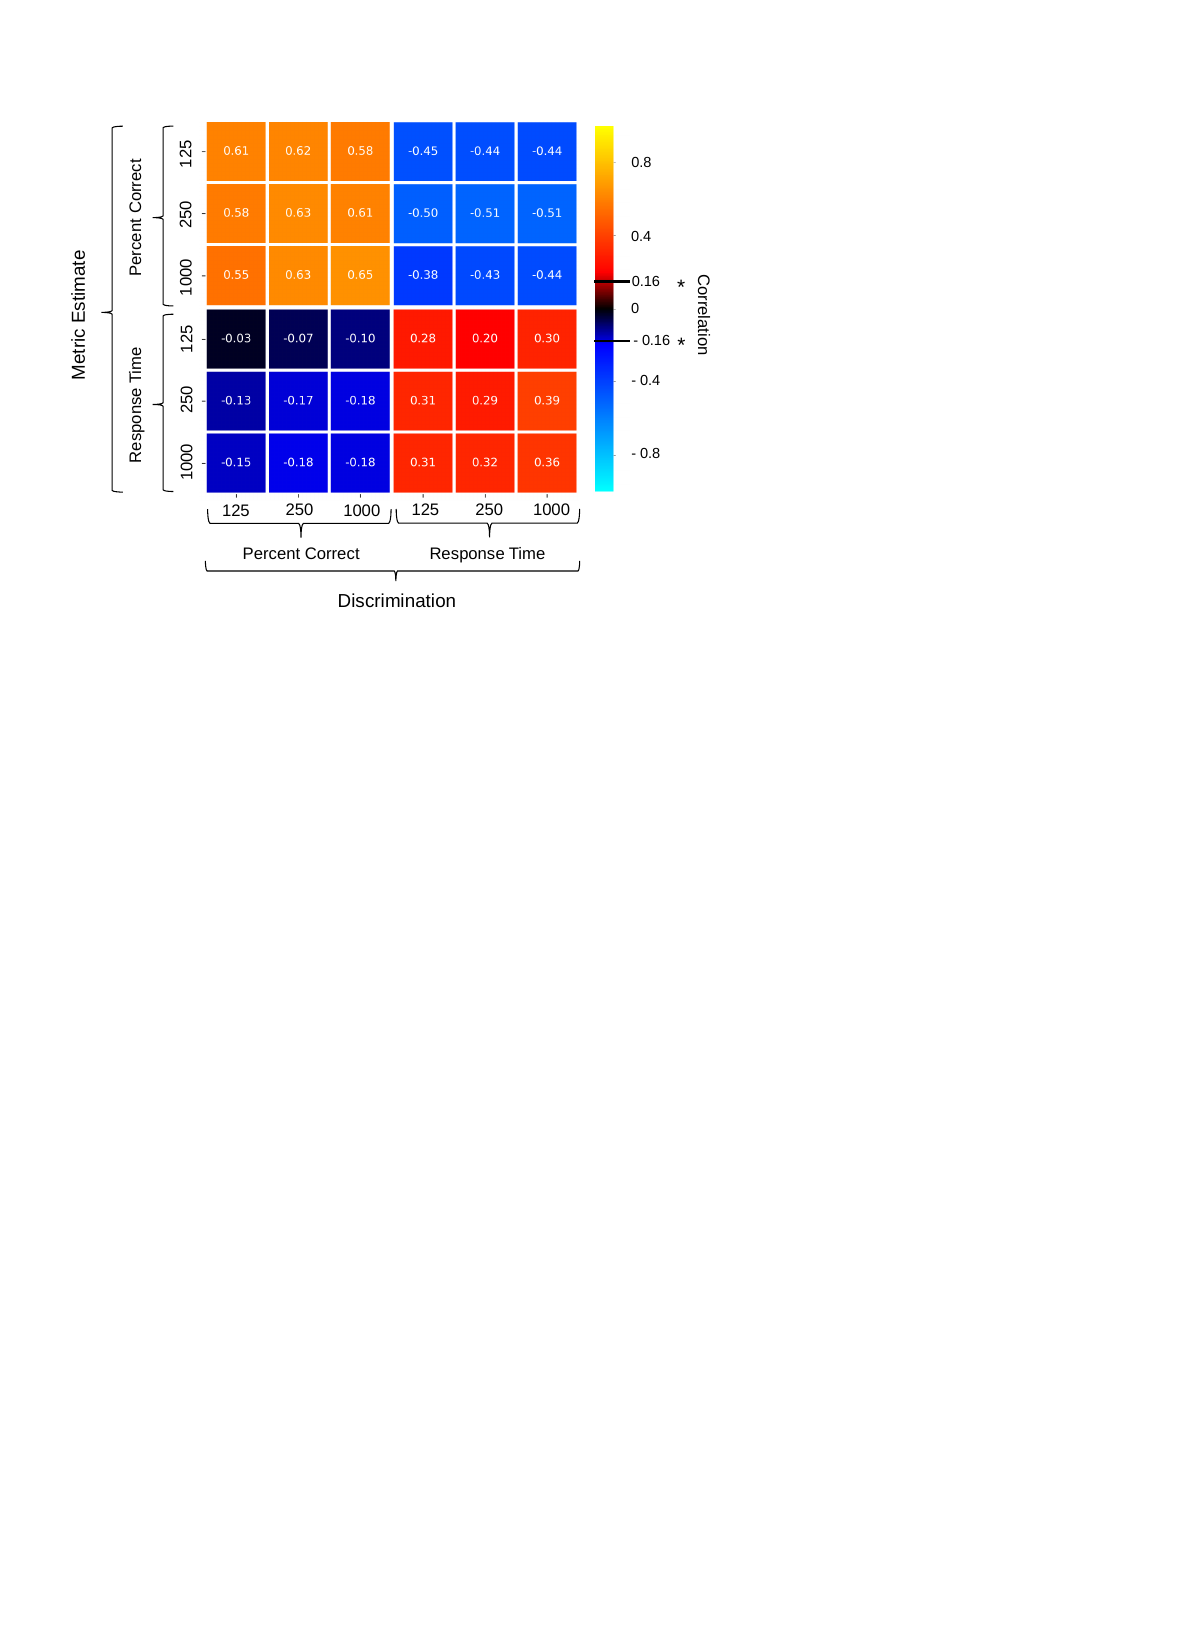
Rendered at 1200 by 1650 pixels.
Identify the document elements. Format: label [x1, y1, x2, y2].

text_box [58, 124, 723, 619]
text_box [199, 121, 579, 501]
